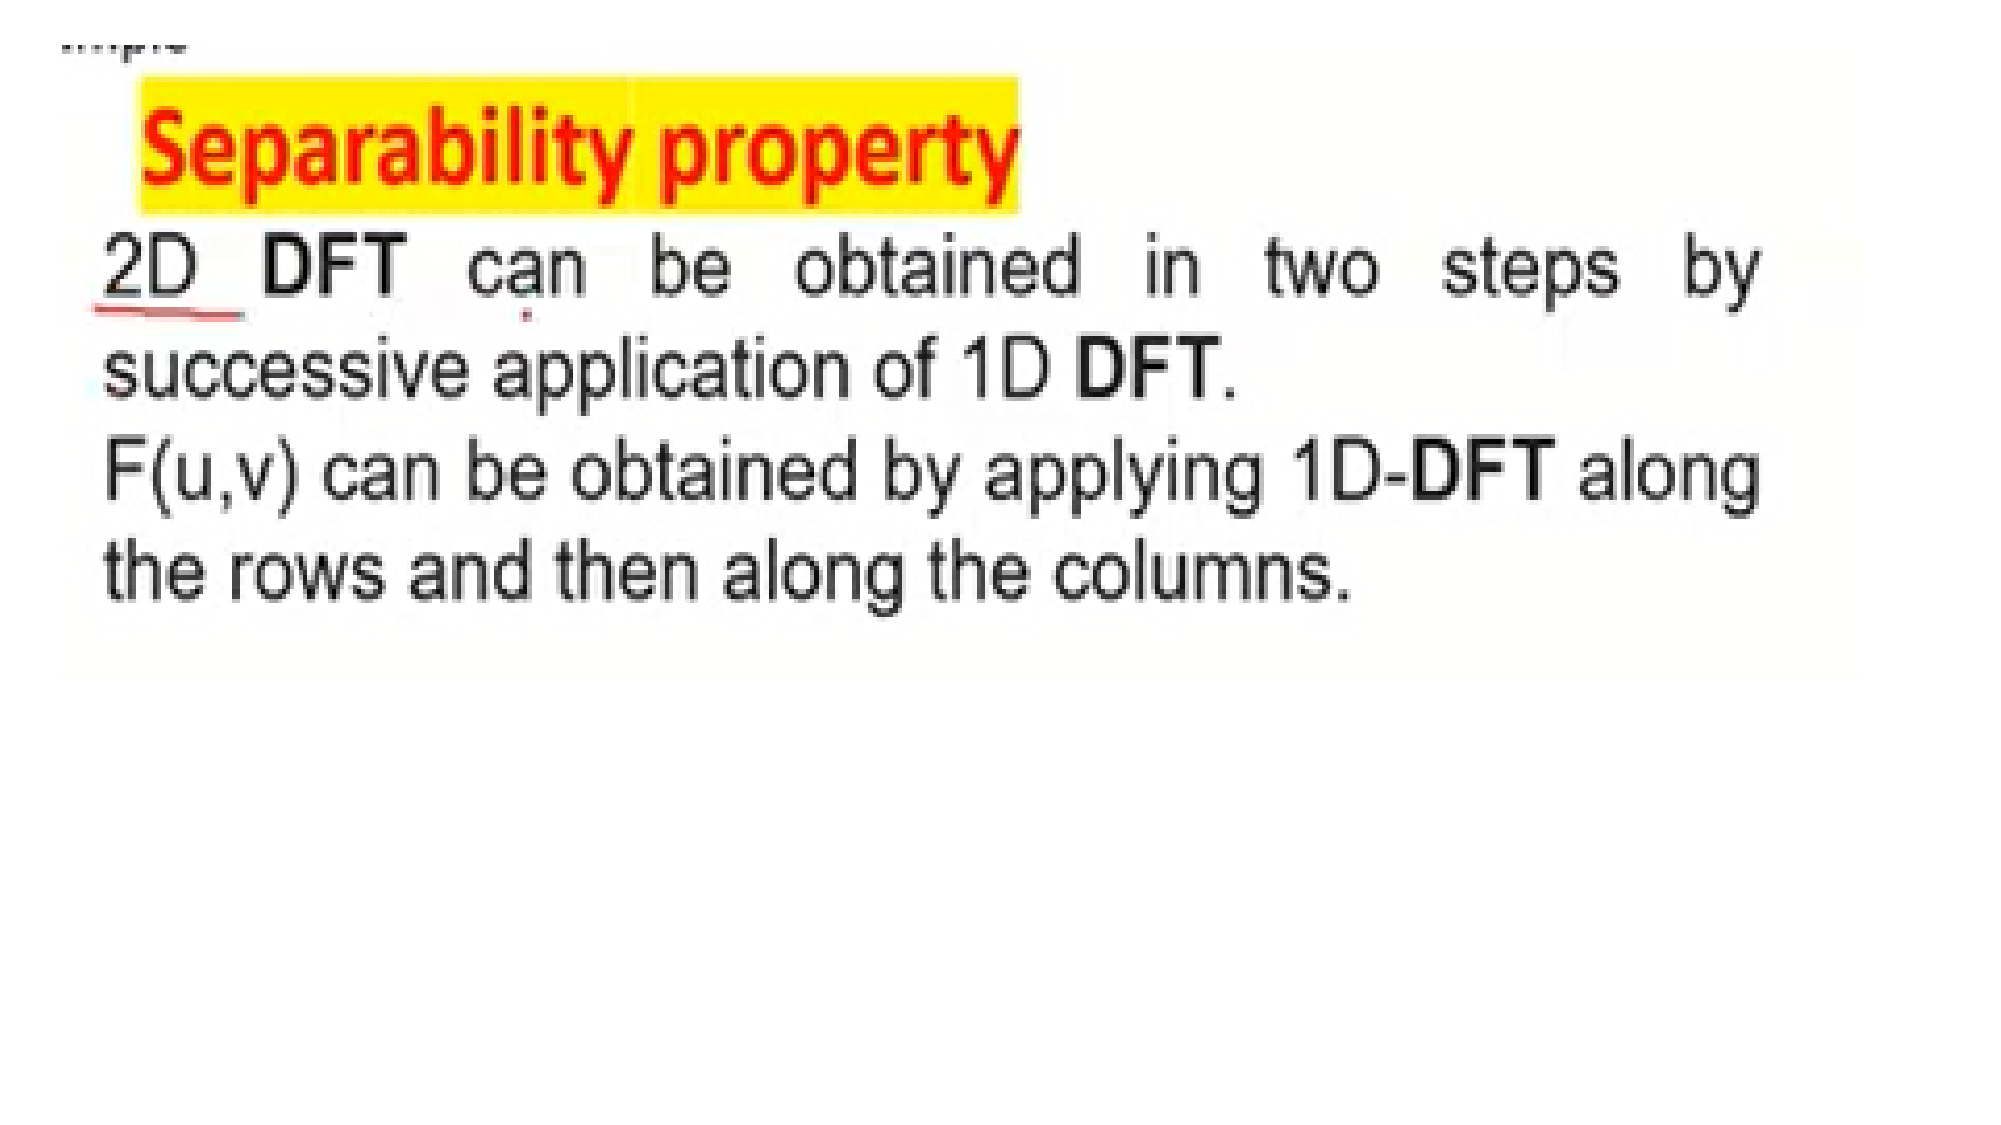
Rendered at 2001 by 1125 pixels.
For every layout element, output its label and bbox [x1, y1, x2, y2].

list [62, 45, 1863, 680]
